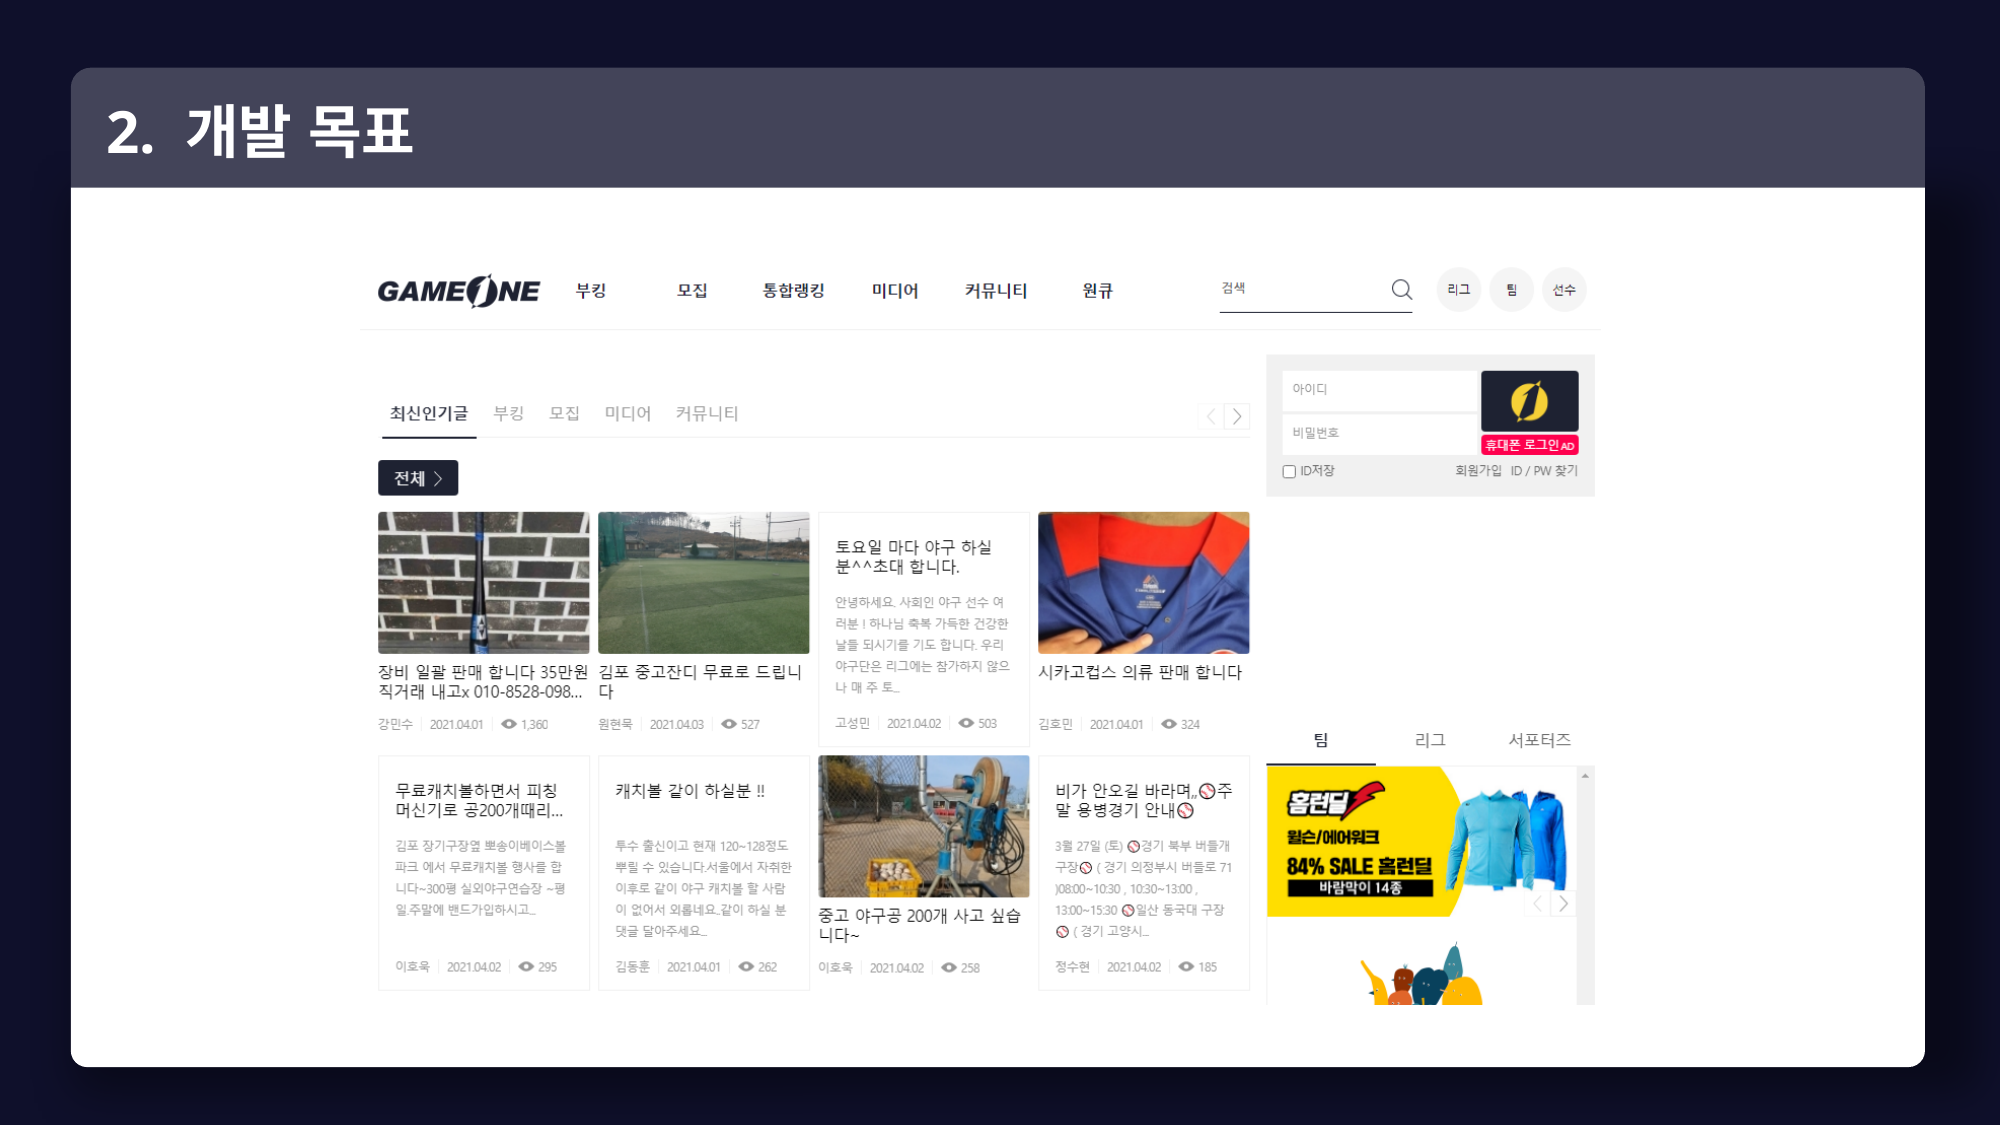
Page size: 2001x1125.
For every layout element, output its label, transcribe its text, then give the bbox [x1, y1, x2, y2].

picture [359, 250, 1602, 1005]
text_box 2. 개발 목표 [69, 66, 1926, 189]
text_box ㄱㄱㅈ [69, 189, 1926, 1069]
